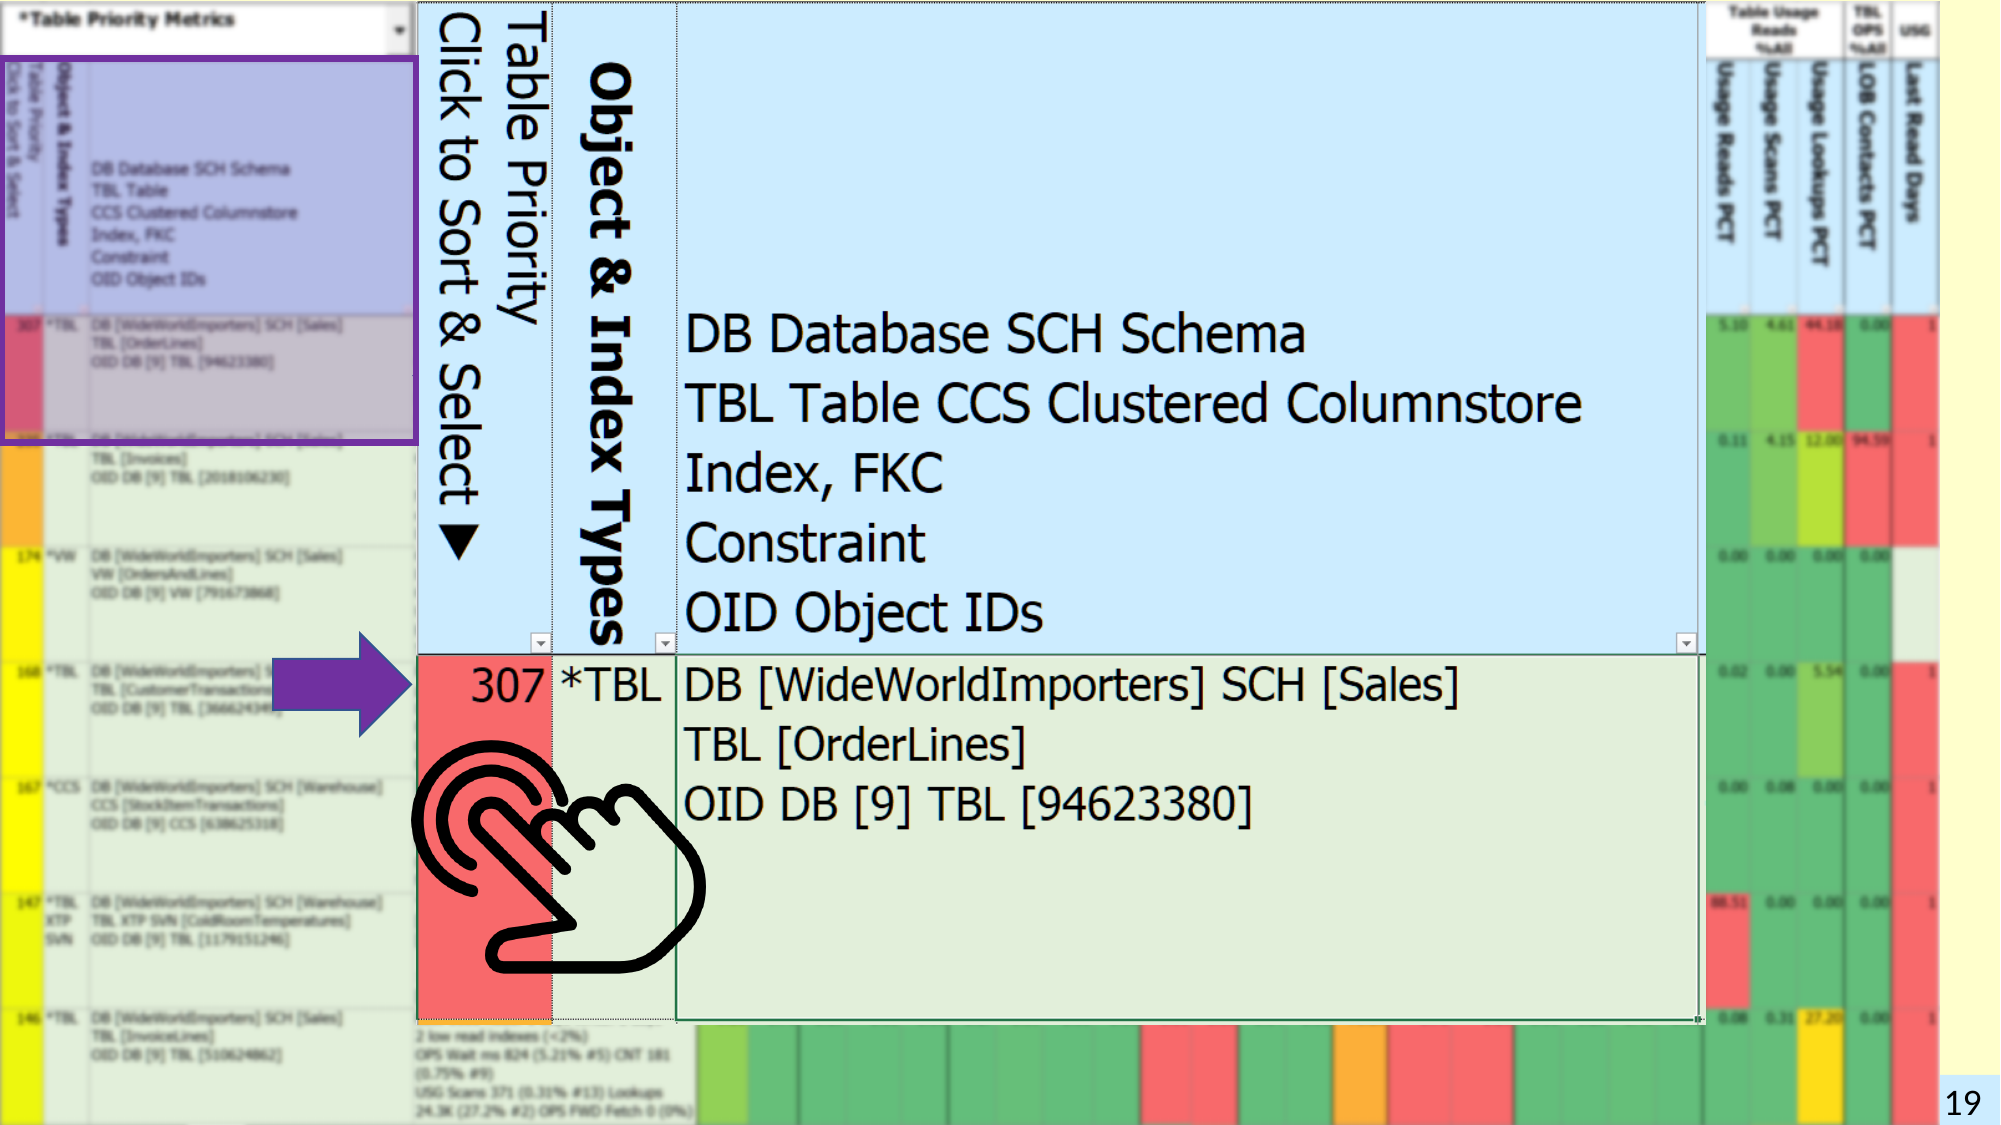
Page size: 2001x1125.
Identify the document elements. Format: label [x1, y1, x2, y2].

text_box [272, 630, 413, 738]
picture [0, 1, 1940, 1125]
text_box [1, 57, 416, 443]
